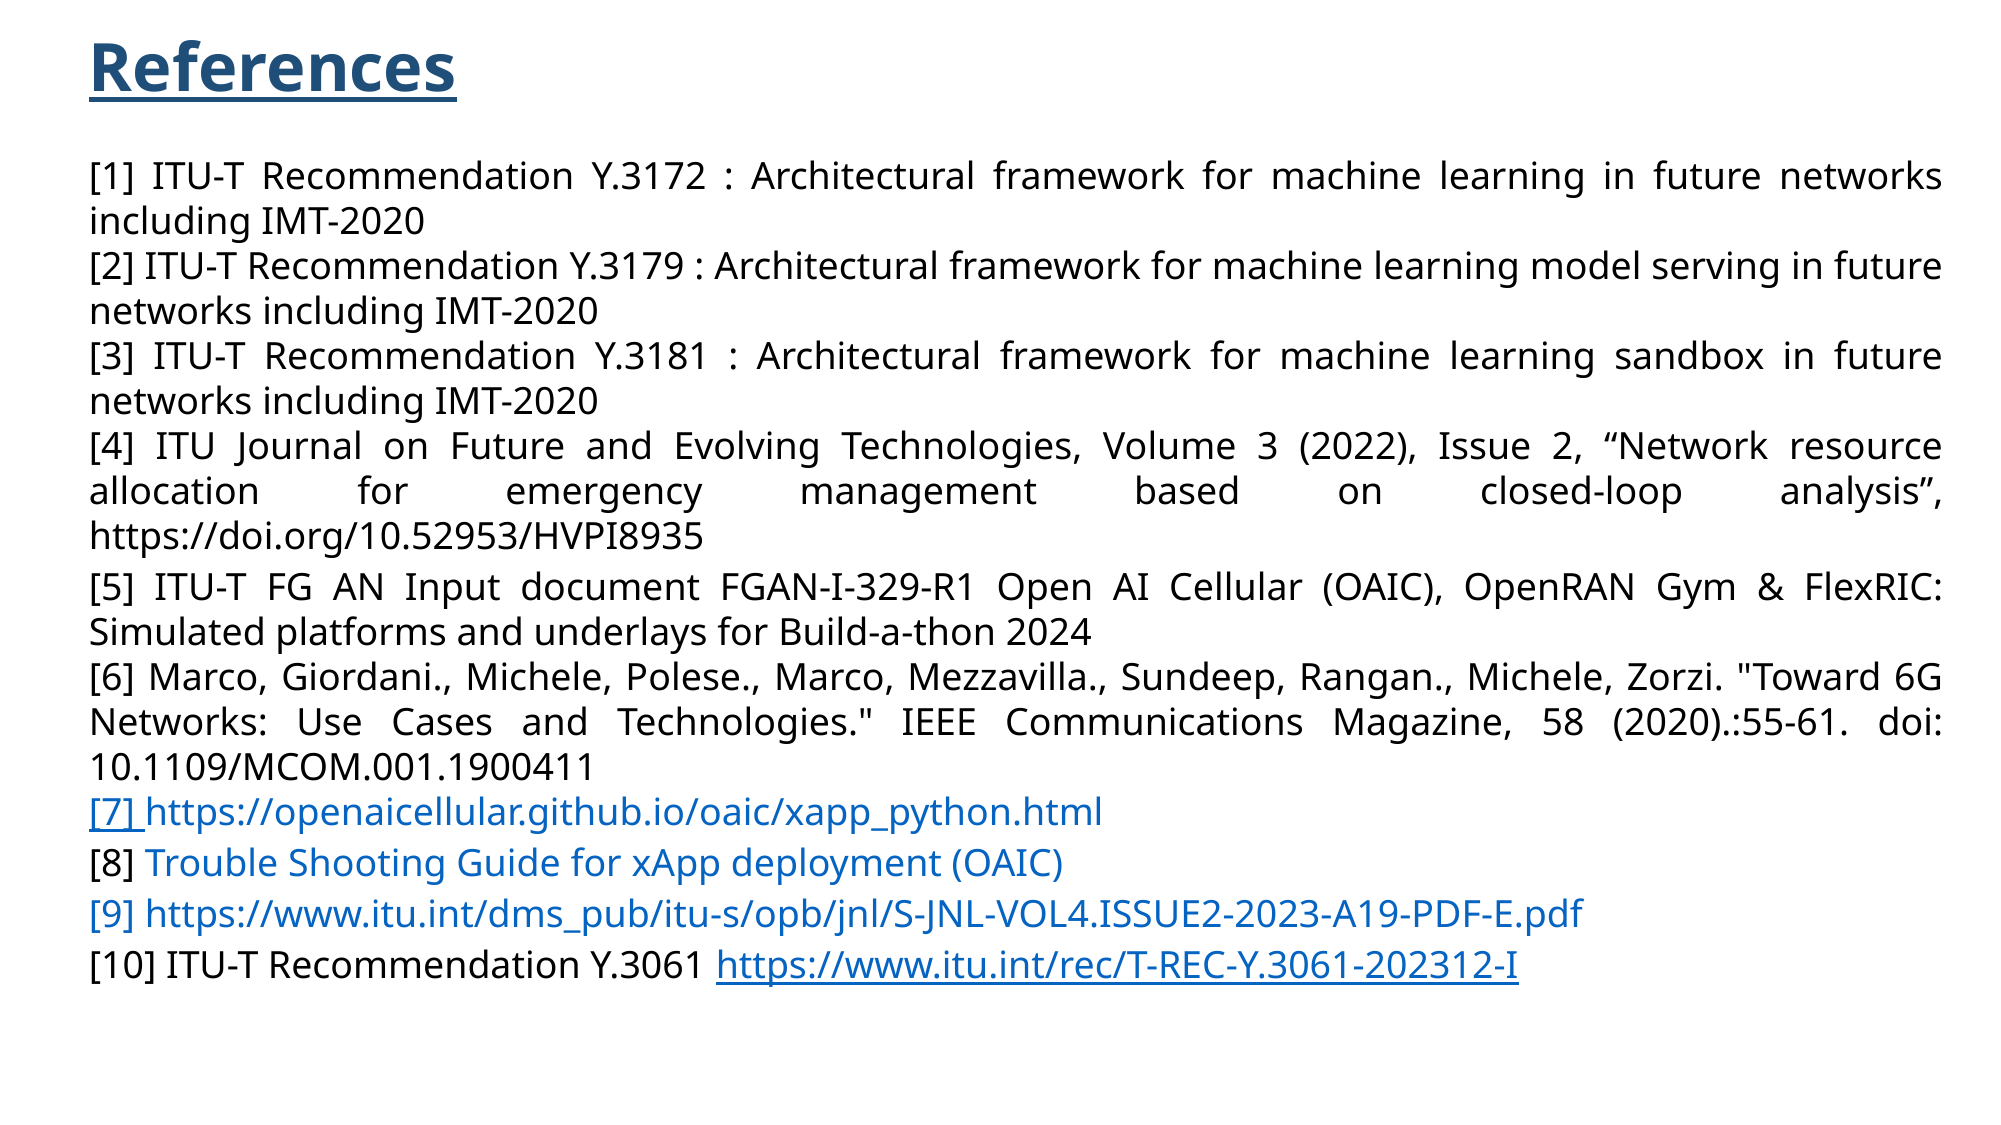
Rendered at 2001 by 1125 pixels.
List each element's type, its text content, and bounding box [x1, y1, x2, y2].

text_box References [74, 15, 1870, 125]
text_box [1] ITU-T Recommendation Y.3172 : Architectural framework for machine learning in future networks including IMT-2020 [2] ITU-T Recommendation Y.3179 : Architectural framework for machine learning model serving in future networks including IMT-2020 [3] ITU-T Recommendation Y.3181 : Architectural framework for machine learning sandbox in future networks including IMT-2020 [4] ITU Journal on Future and Evolving Technologies, Volume 3 (2022), Issue 2, “Network resource allocation for emergency management based on closed-loop analysis”, https://doi.org/10.52953/HVPI8935 [5] ITU-T FG AN Input document FGAN-I-329-R1 Open AI Cellular (OAIC), OpenRAN Gym & FlexRIC: Simulated platforms and underlays for Build-a-thon 2024 [6] Marco, Giordani., Michele, Polese., Marco, Mezzavilla., Sundeep, Rangan., Michele, Zorzi. "Toward 6G Networks: Use Cases and Technologies." IEEE Communications Magazine, 58 (2020).:55-61. doi: 10.1109/MCOM.001.1900411 [7] https://openaicellular.github.io/oaic/xapp_python.html [8] Trouble Shooting Guide for xApp deployment (OAIC) [9] https://www.itu.int/dms_pub/itu-s/opb/jnl/S-JNL-VOL4.ISSUE2-2023-A19-PDF-E.pdf [10] ITU-T Recommendation Y.3061 https://www.itu.int/rec/T-REC-Y.3061-202312-I [74, 144, 1960, 1000]
